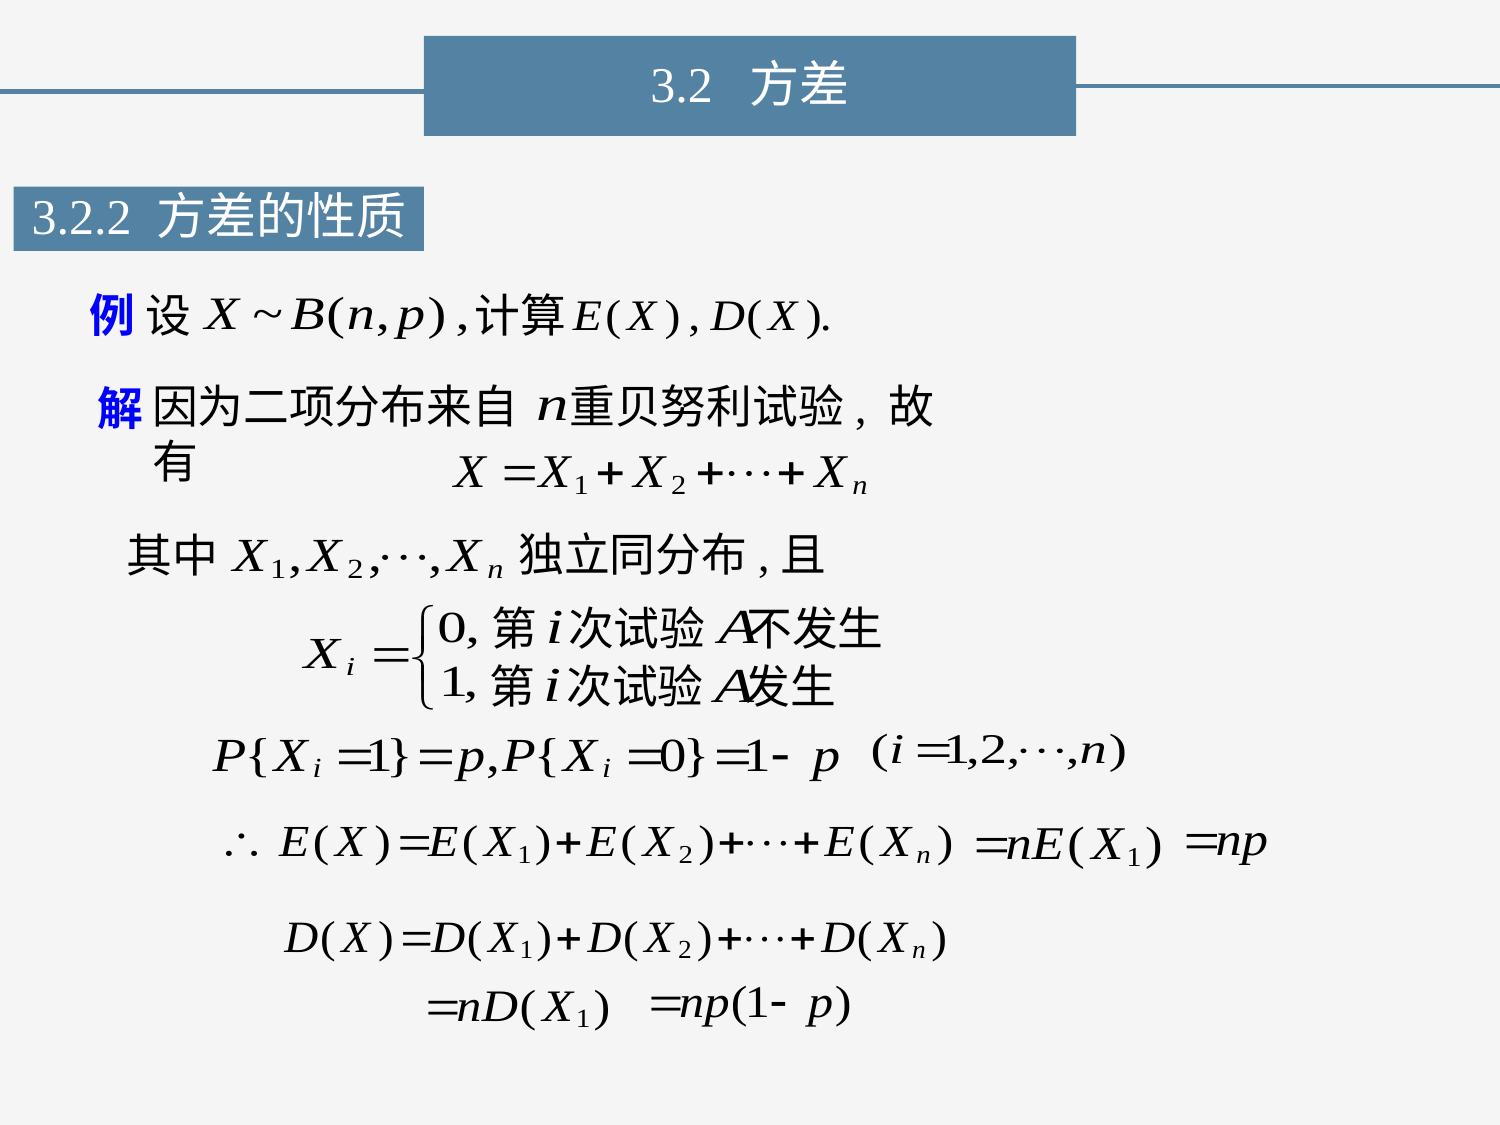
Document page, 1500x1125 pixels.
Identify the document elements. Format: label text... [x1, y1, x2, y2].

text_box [82, 370, 985, 443]
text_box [74, 279, 843, 350]
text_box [202, 723, 851, 791]
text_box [638, 975, 861, 1037]
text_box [275, 907, 957, 971]
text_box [863, 724, 1137, 781]
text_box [290, 592, 1185, 721]
text_box 3.2.2 方差的性质 [13, 186, 424, 251]
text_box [1173, 824, 1279, 875]
text_box 3.2 方差 [423, 35, 1077, 136]
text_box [111, 518, 843, 590]
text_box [441, 443, 877, 504]
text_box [962, 812, 1174, 879]
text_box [415, 975, 621, 1040]
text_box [220, 812, 962, 876]
